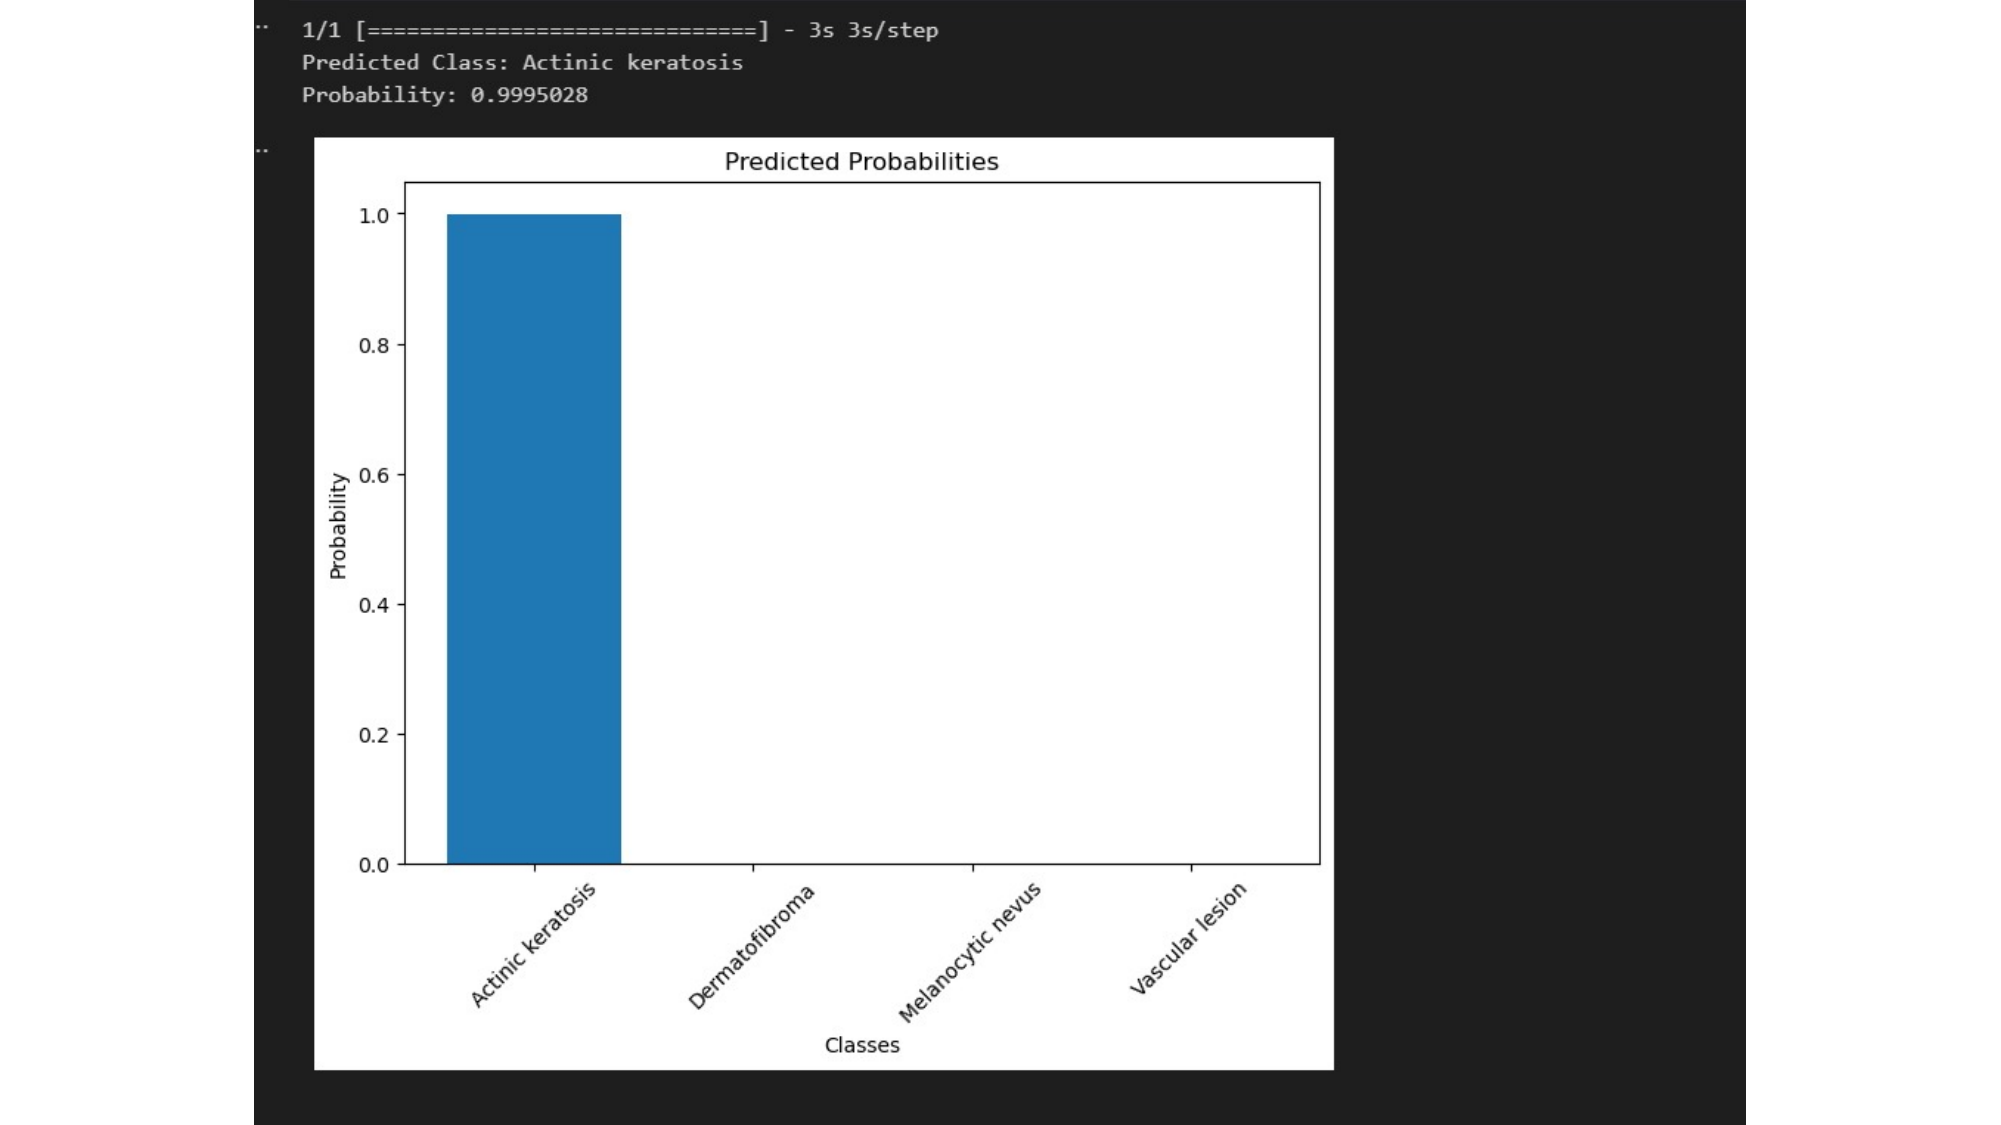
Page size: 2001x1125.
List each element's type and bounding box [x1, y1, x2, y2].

picture [254, 0, 1746, 1125]
